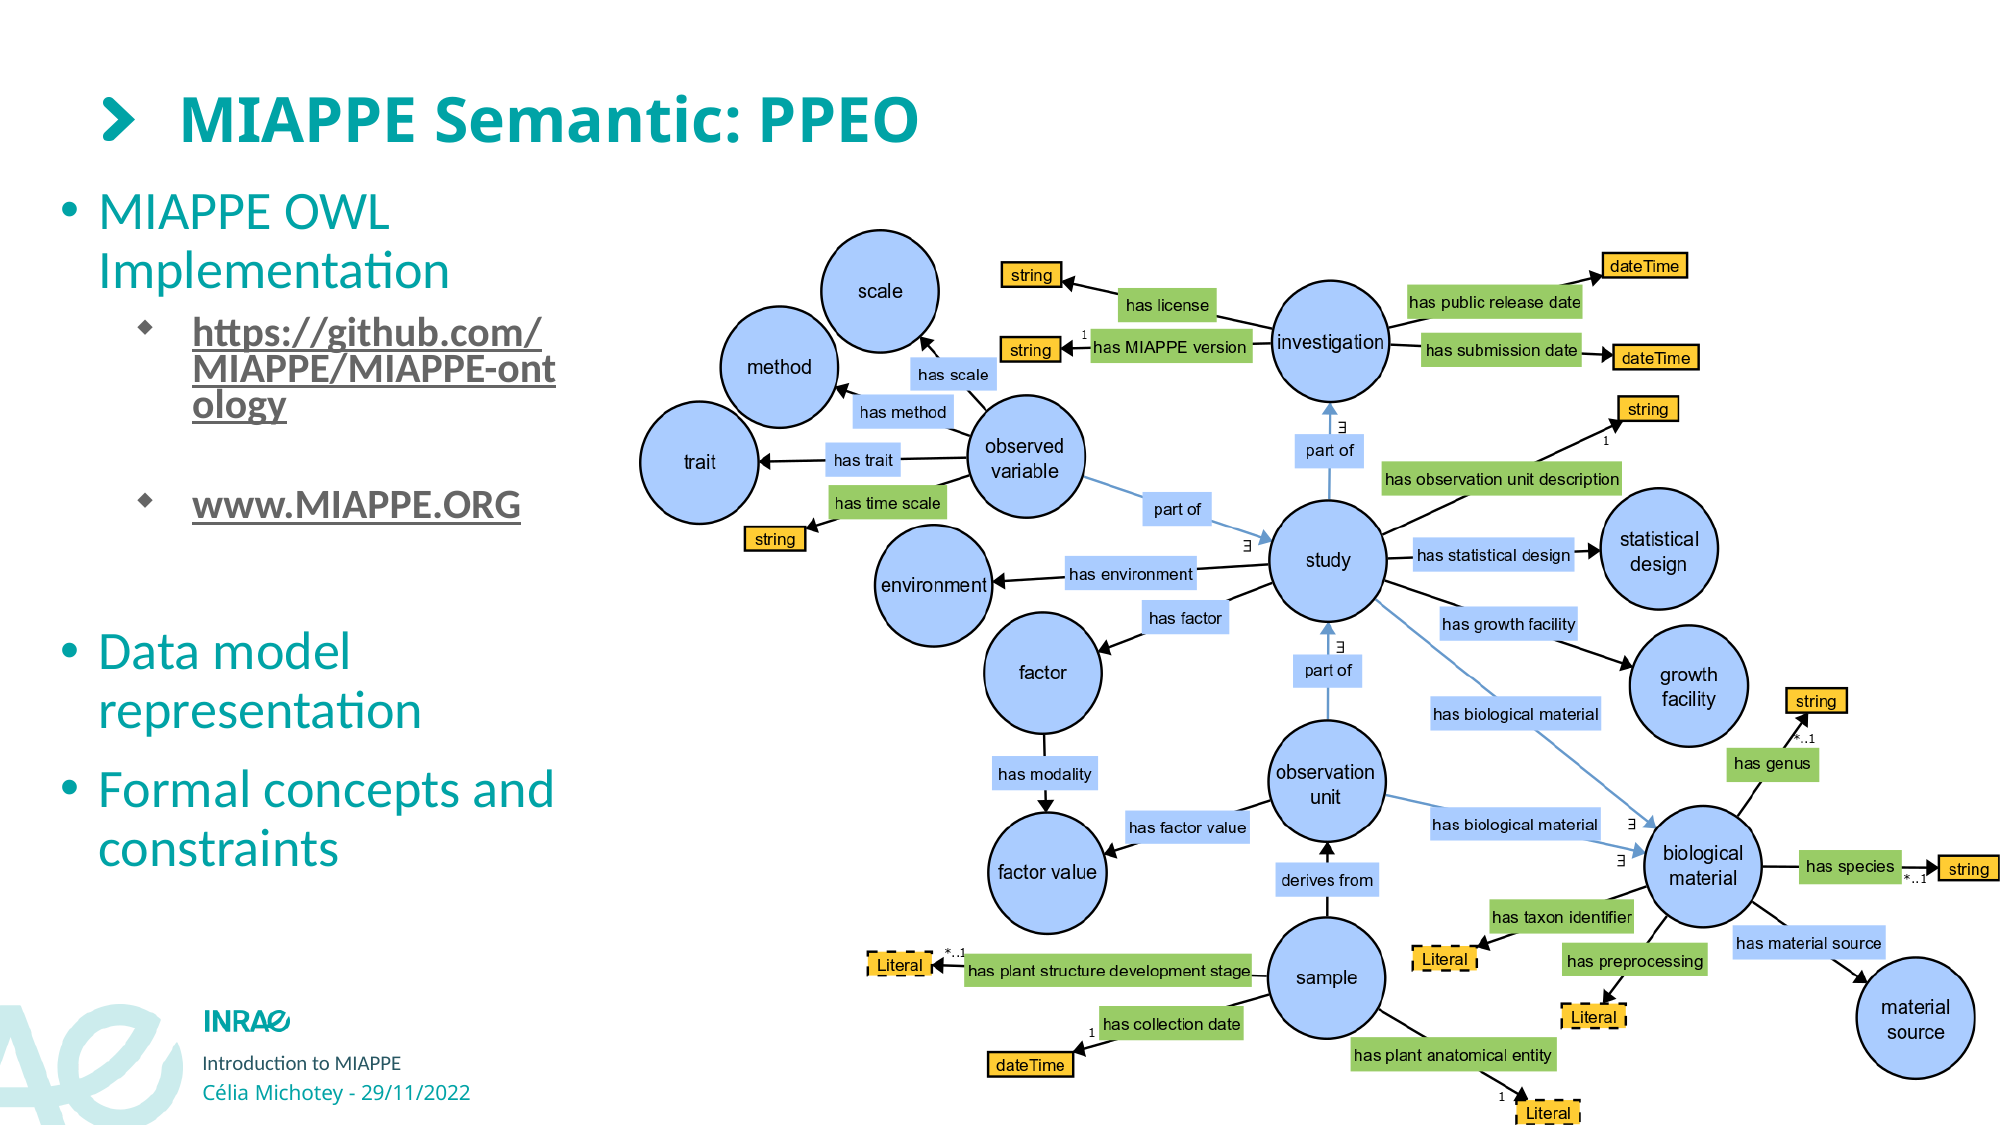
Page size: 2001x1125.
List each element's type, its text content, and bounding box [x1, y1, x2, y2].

picture [103, 97, 136, 141]
list MIAPPE OWL Implementation https://github.com/MIAPPE/MIAPPE-ontology www.MIAPPE.ORG Data model representation Formal concepts and constraints [45, 175, 586, 860]
picture [639, 229, 2000, 1125]
title MIAPPE Semantic: PPEO [103, 59, 1397, 186]
picture [0, 996, 329, 1125]
